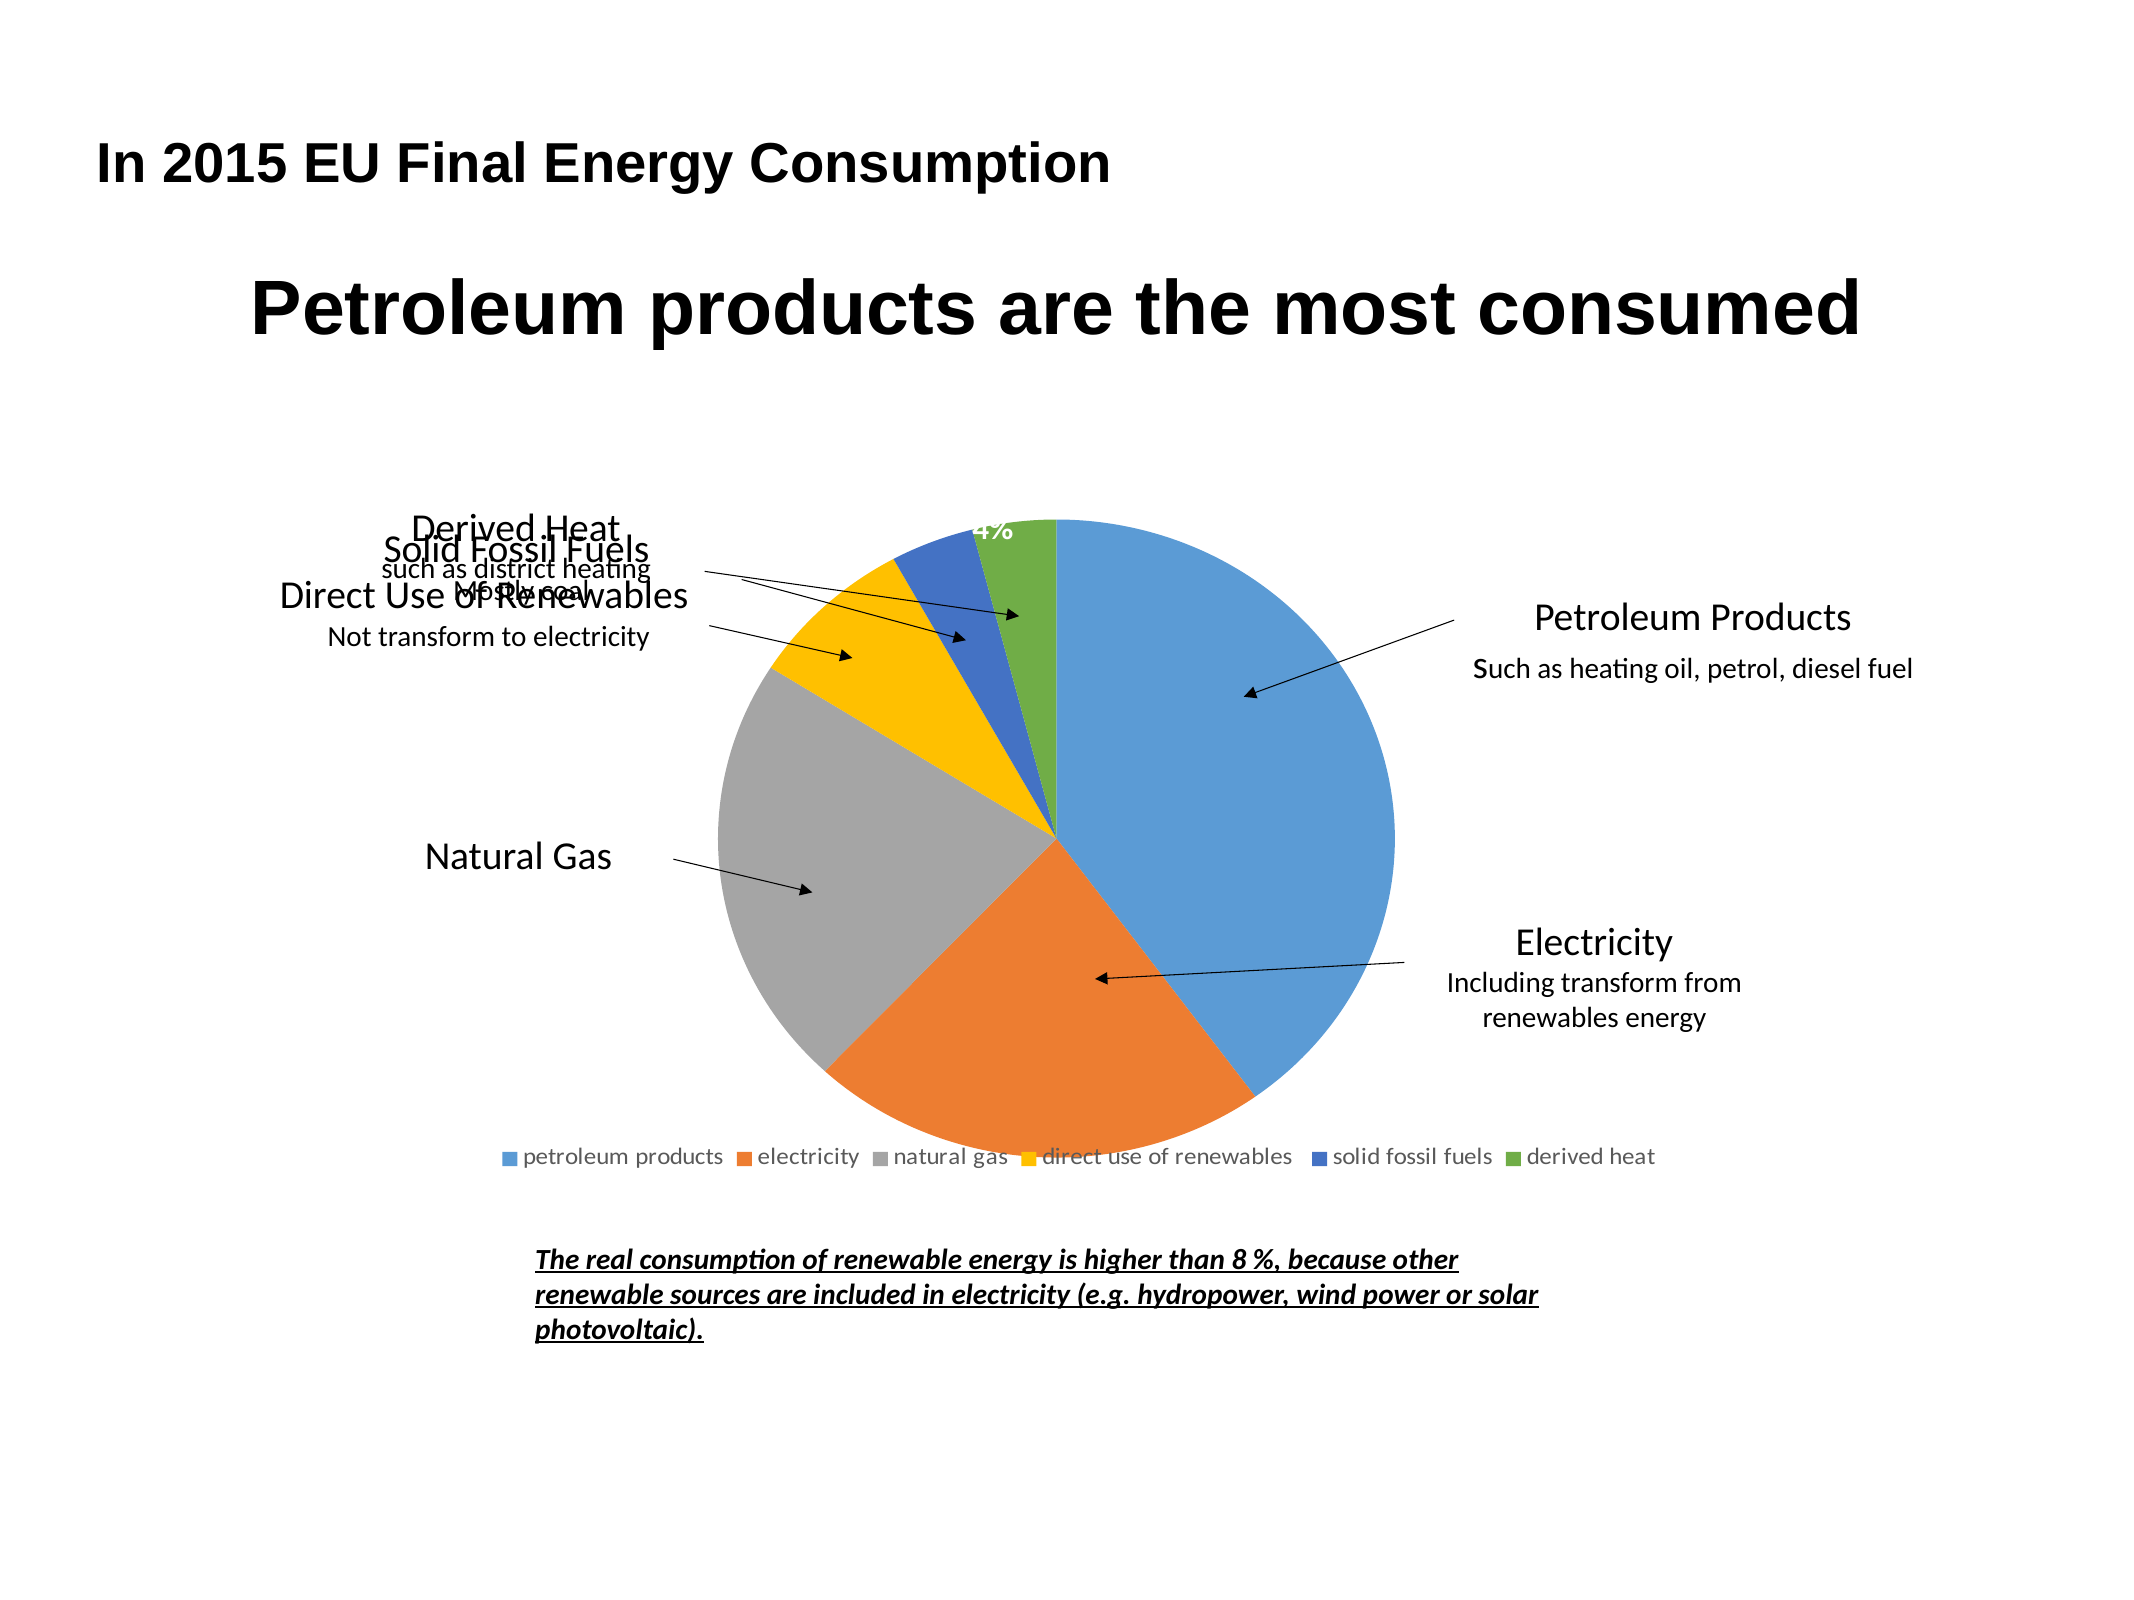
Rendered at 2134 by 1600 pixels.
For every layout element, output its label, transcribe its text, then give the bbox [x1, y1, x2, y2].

text_box Petroleum Products such as heating oil, petrol, diesel fuel [1669, 583, 1922, 694]
text_box In 2015 EU Final Energy Consumption [88, 117, 1121, 202]
text_box Derived Heat such as district heating [286, 494, 488, 592]
text_box Natural Gas [292, 822, 488, 933]
title Petroleum products are the most consumed [242, 193, 2084, 427]
text_box Electricity Including transform from renewables energy [1669, 908, 1821, 1042]
text_box The real consumption of renewable energy is higher than 8 %, because other renewable sources are included in electricity (e.g. hydropower, wind power or solar photovoltaic). [527, 1232, 1595, 1353]
text_box Direct Use of Renewables Not transform to electricity [272, 562, 488, 660]
chart [488, 482, 1669, 1197]
text_box Solid Fossil Fuels Mostly coal [291, 592, 488, 614]
